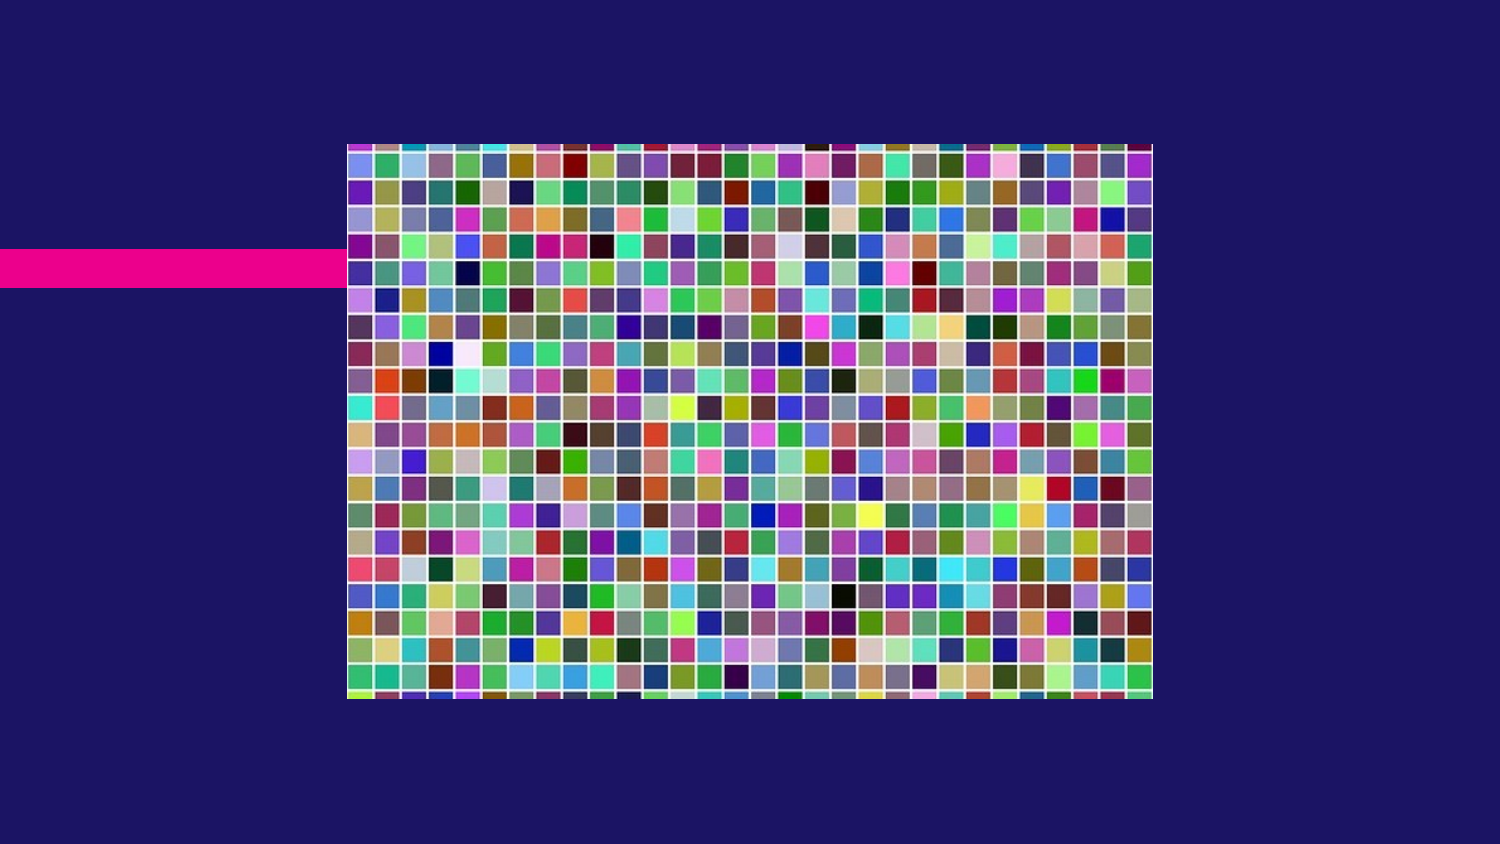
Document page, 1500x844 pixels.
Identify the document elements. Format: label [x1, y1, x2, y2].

picture [346, 144, 1153, 700]
